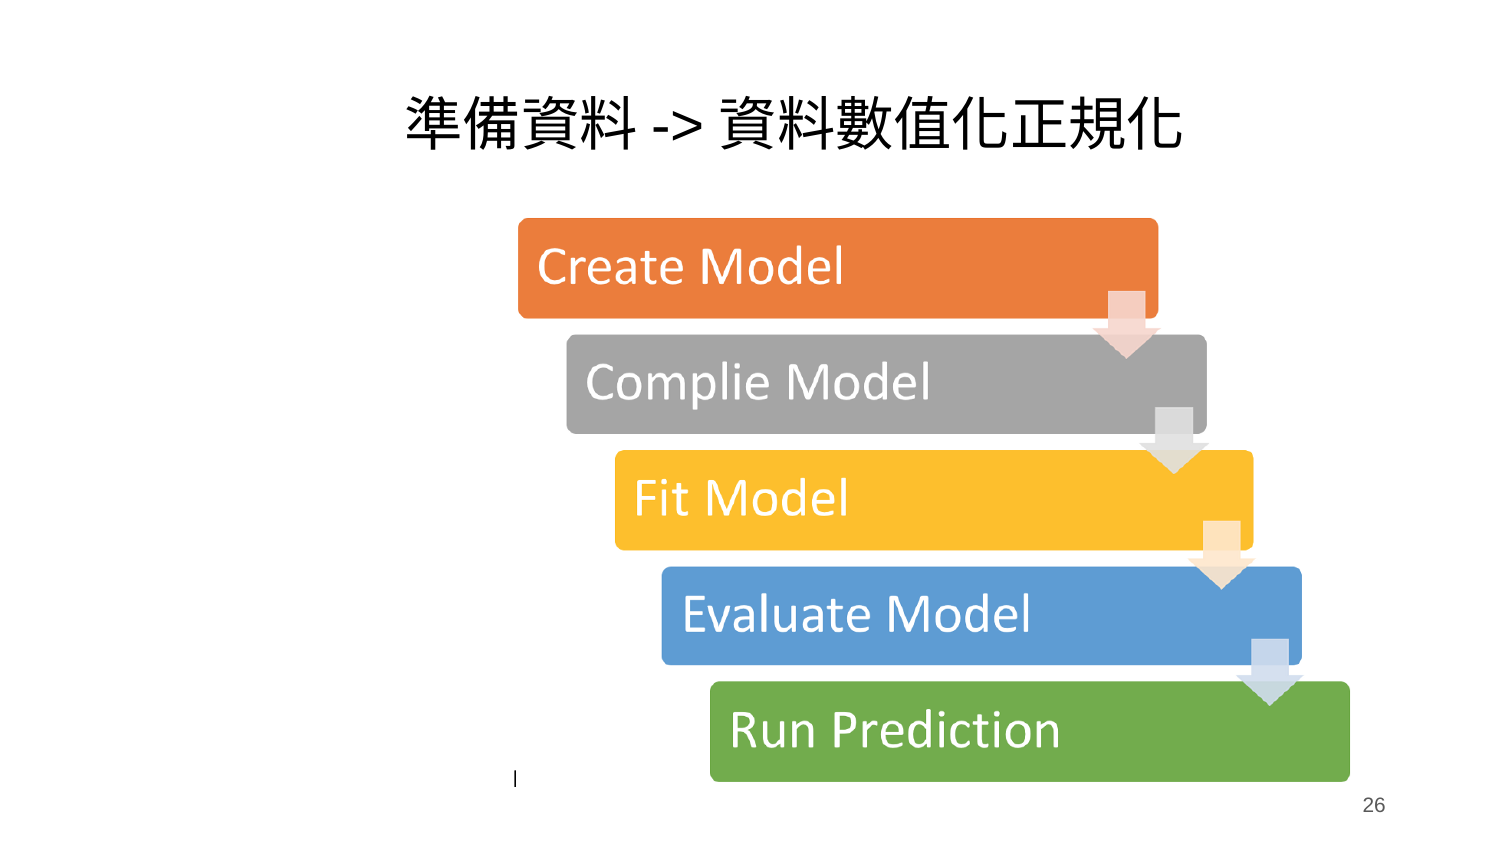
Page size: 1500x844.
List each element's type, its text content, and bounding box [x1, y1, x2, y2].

title 準備資料->資料數值化正規化 [103, 44, 1397, 208]
slide_number ‹#› [1059, 782, 1397, 827]
picture [502, 207, 1363, 787]
